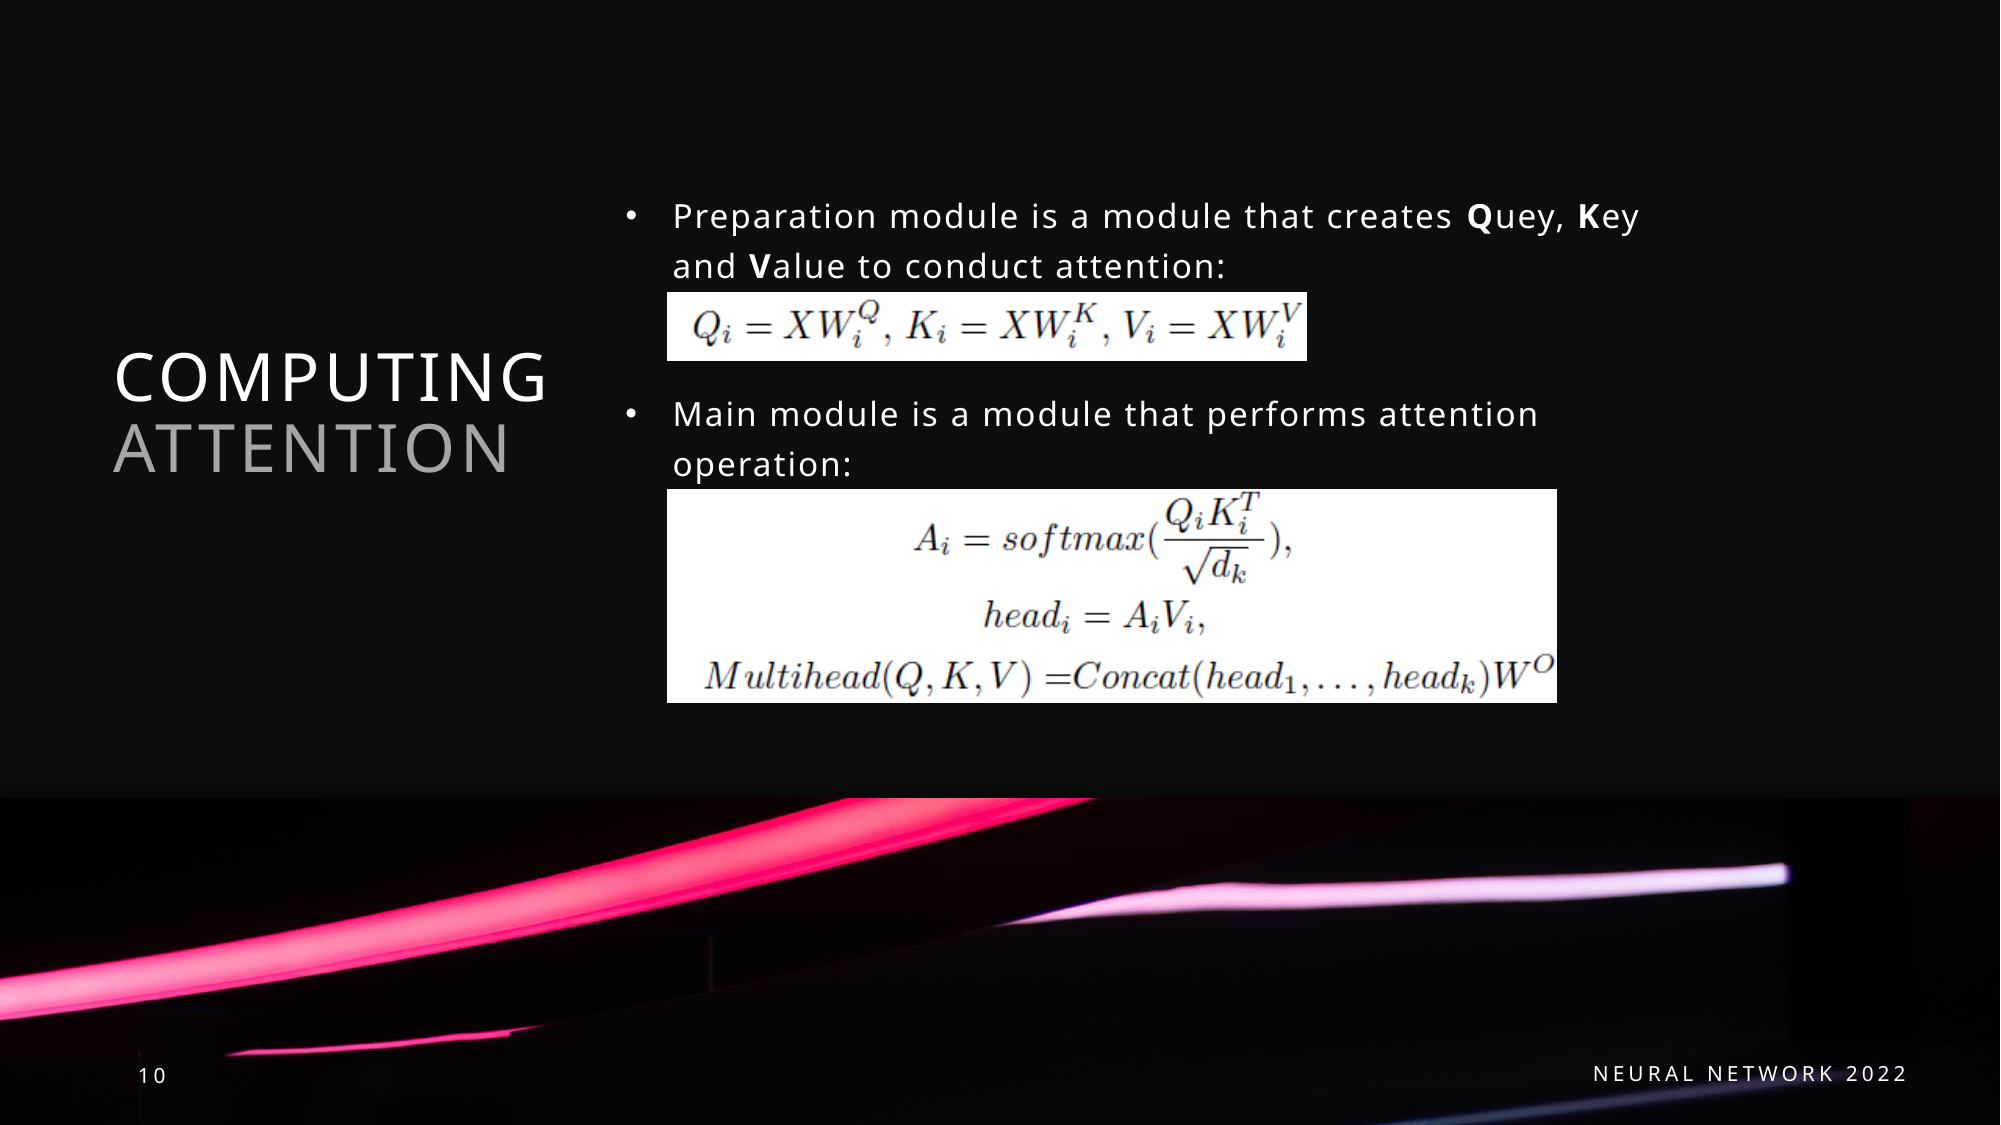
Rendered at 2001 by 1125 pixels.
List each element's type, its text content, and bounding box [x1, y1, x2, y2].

title COMPUTING ATTENTION [98, 292, 611, 538]
text_box Main module is a module that performs attention operation: [610, 360, 1659, 506]
picture [667, 489, 1557, 703]
list Preparation module is a module that creates Quey, Key and Value to conduct attention: [610, 144, 1659, 326]
picture [667, 292, 1307, 361]
picture [0, 798, 2000, 1125]
